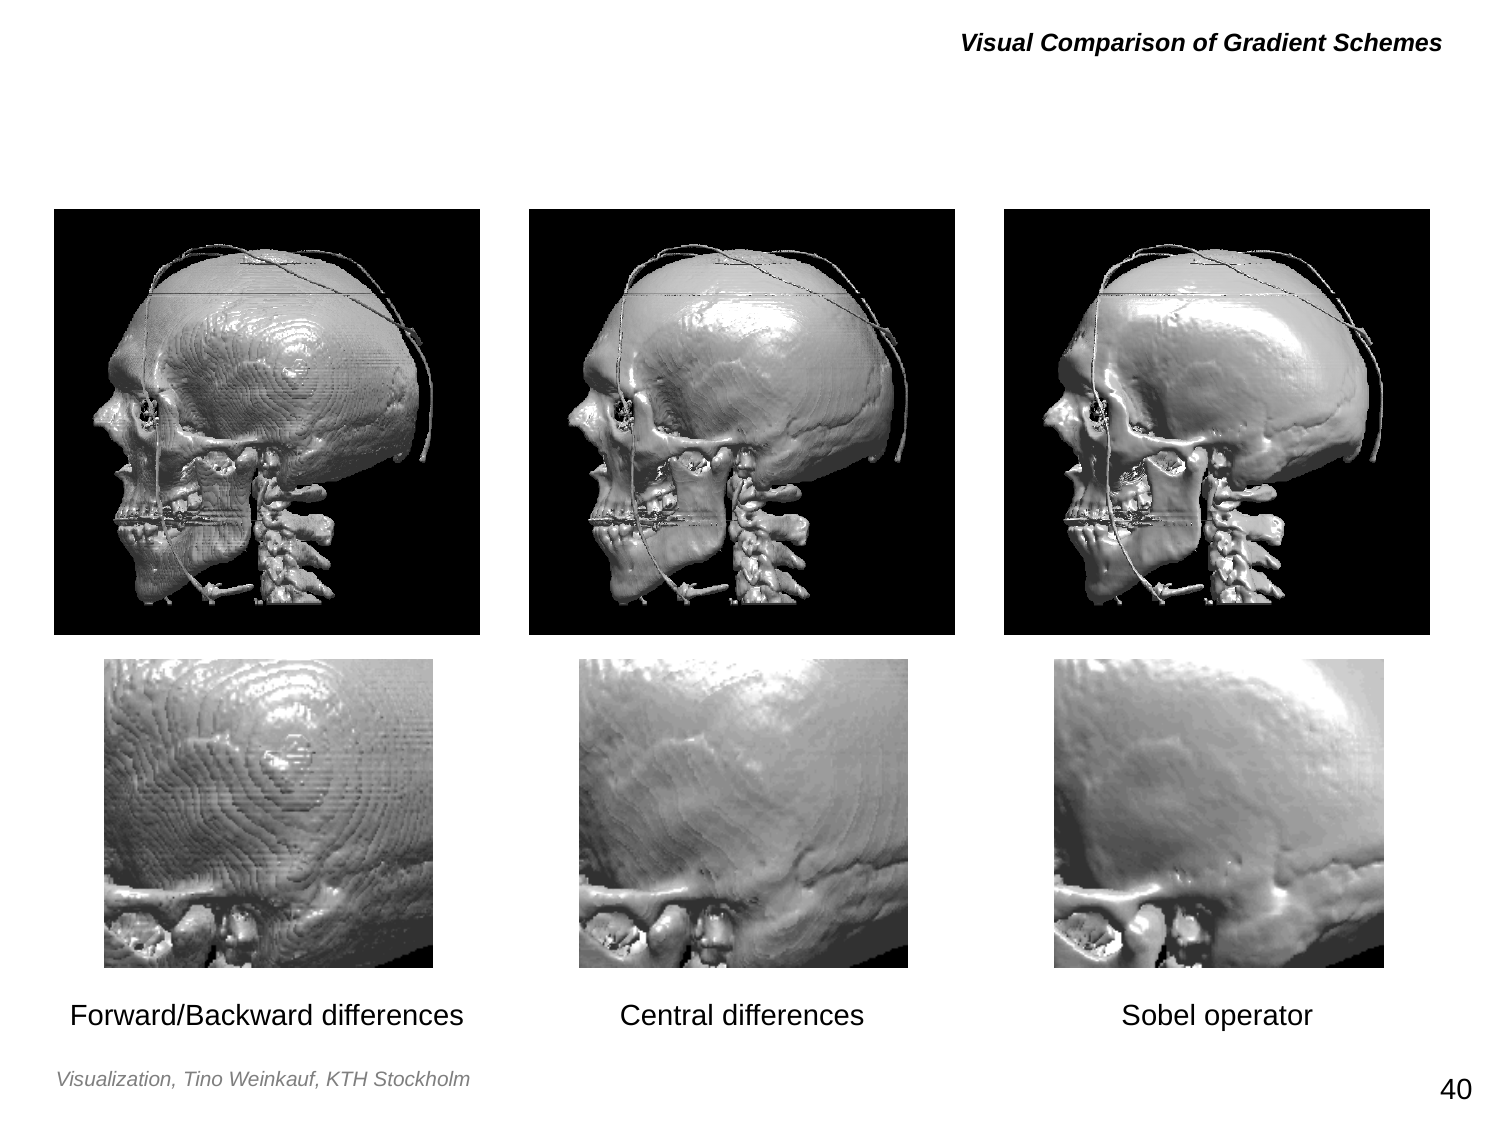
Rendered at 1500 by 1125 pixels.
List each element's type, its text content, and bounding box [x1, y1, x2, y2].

title Visual Comparison of Gradient Schemes [237, 18, 1460, 67]
picture [104, 659, 434, 968]
picture [1004, 209, 1431, 636]
picture [54, 209, 481, 636]
picture [579, 659, 909, 968]
text_box Forward/Backward differences [54, 988, 480, 1039]
text_box Sobel operator [1074, 988, 1360, 1039]
picture [1054, 659, 1384, 968]
picture [529, 209, 956, 636]
text_box 40 [1374, 1062, 1488, 1113]
text_box Central differences [572, 988, 913, 1039]
